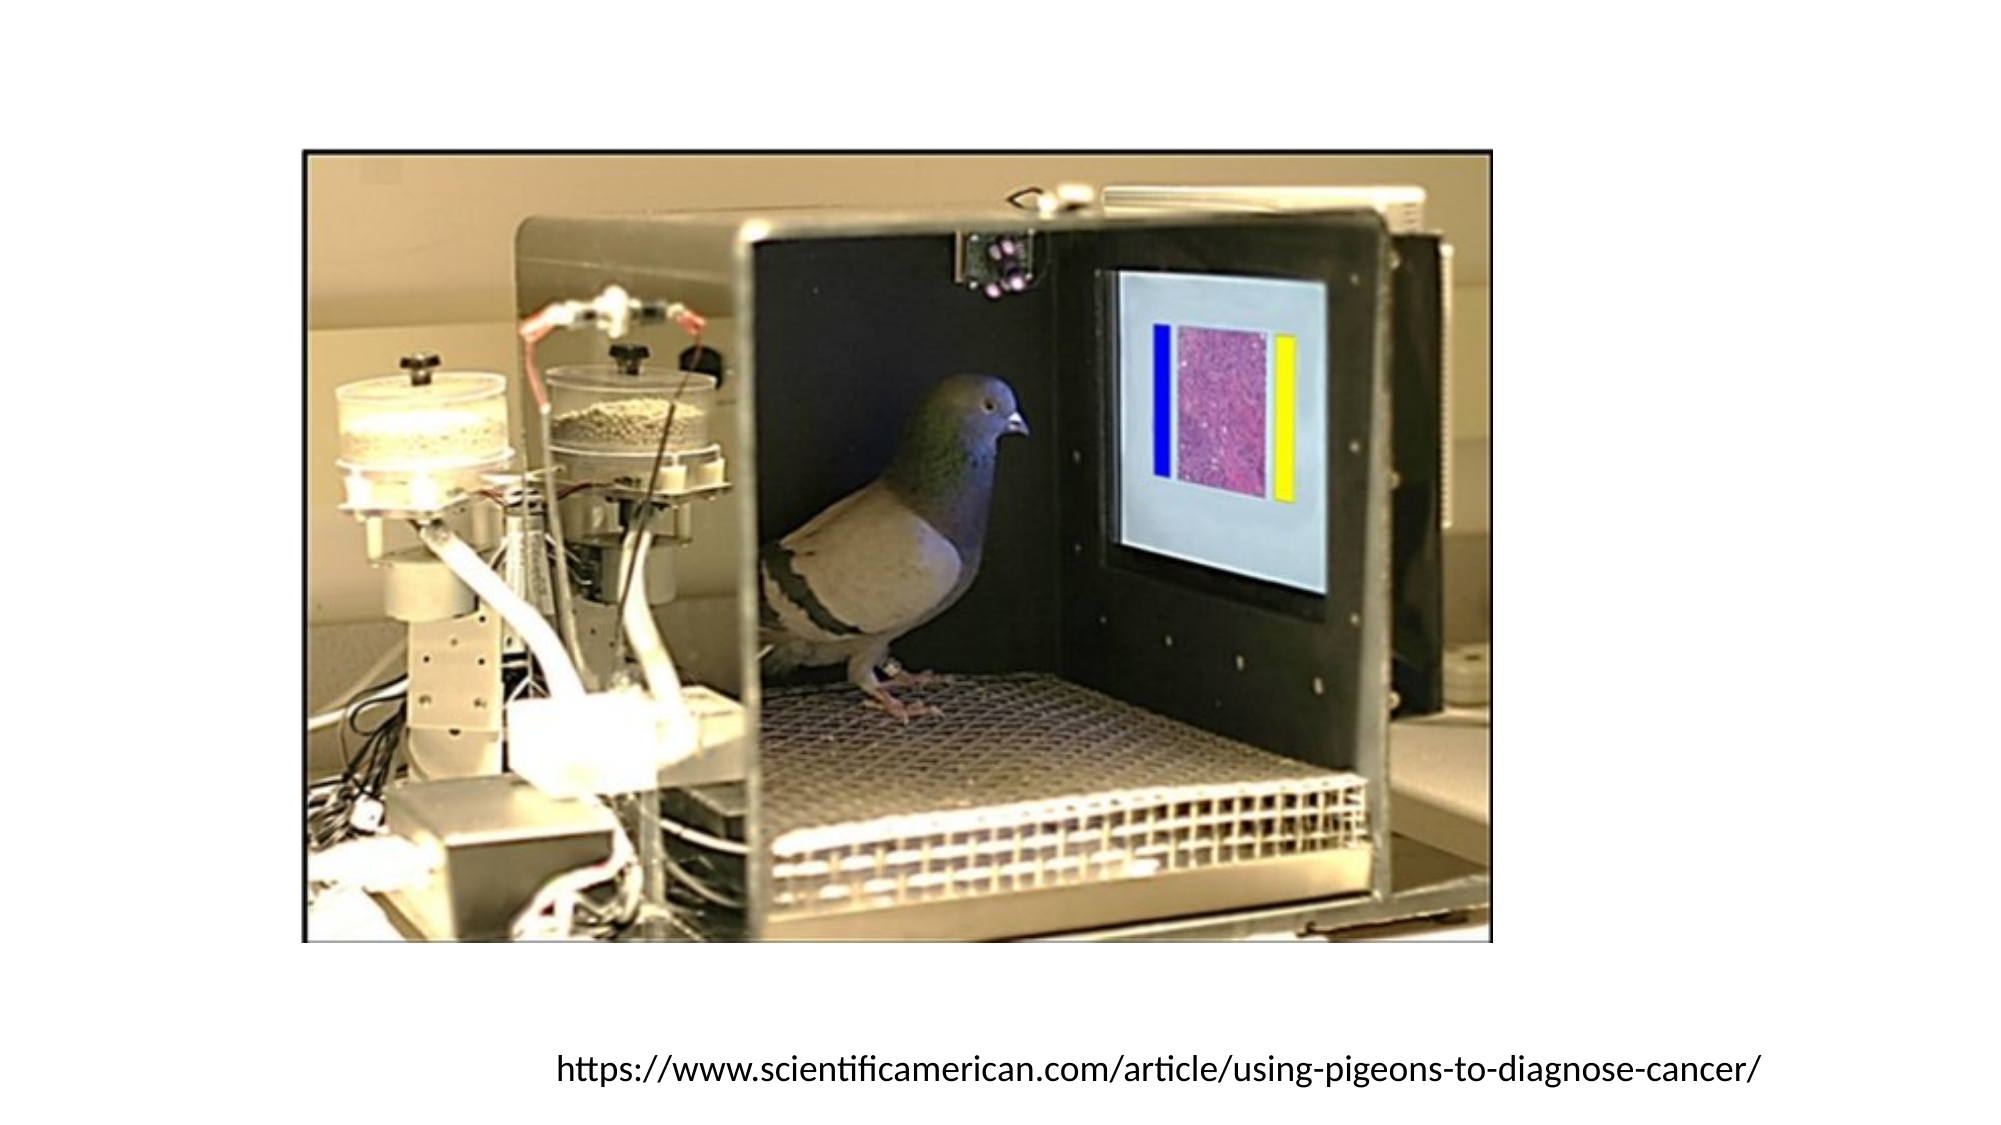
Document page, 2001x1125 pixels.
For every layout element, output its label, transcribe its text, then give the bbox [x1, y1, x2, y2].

picture [299, 148, 1493, 944]
text_box https://www.scientificamerican.com/article/using-pigeons-to-diagnose-cancer/ [541, 1037, 1835, 1097]
